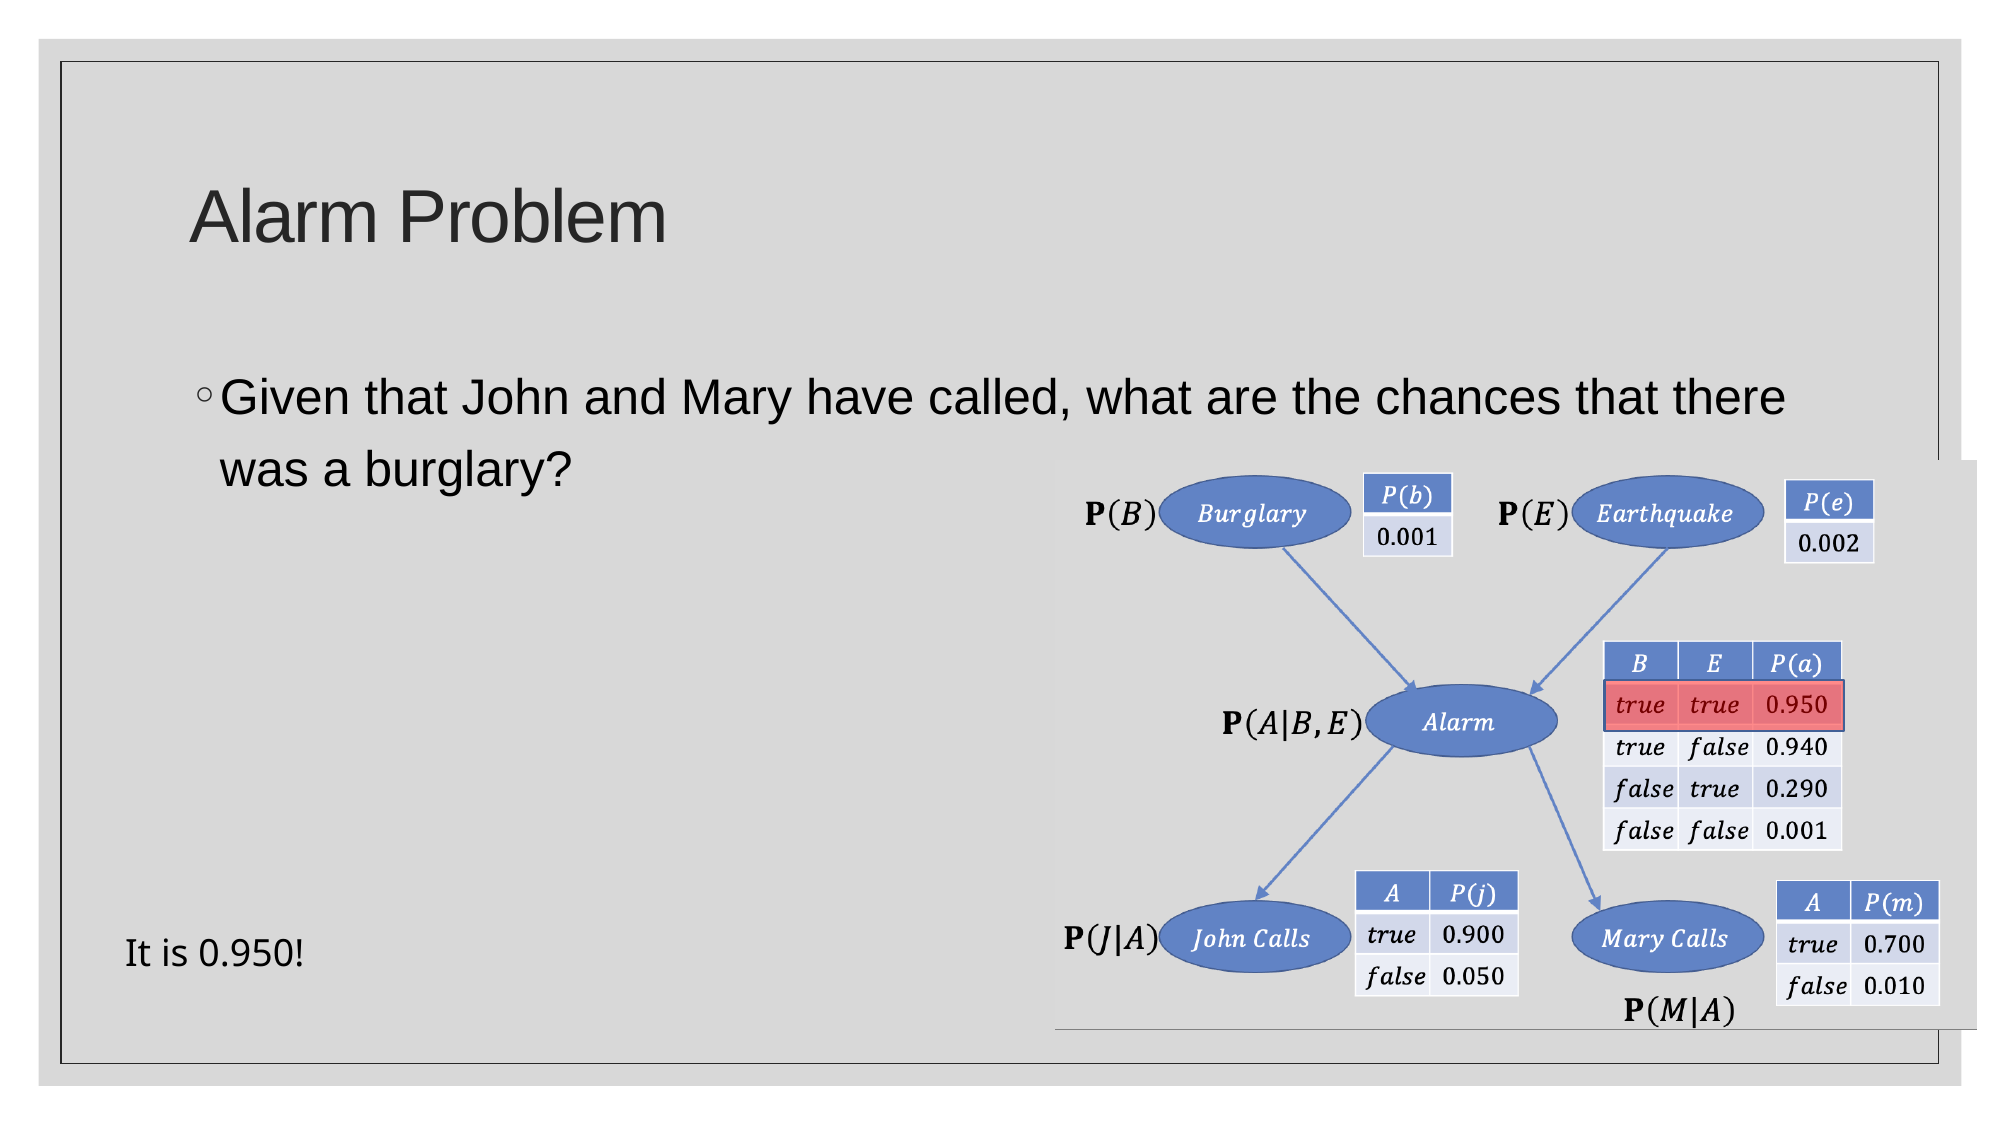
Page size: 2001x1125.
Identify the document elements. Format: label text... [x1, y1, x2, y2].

title Alarm Problem [174, 105, 1825, 331]
picture [1055, 460, 1977, 1030]
text_box It is 0.950! [110, 921, 1049, 981]
